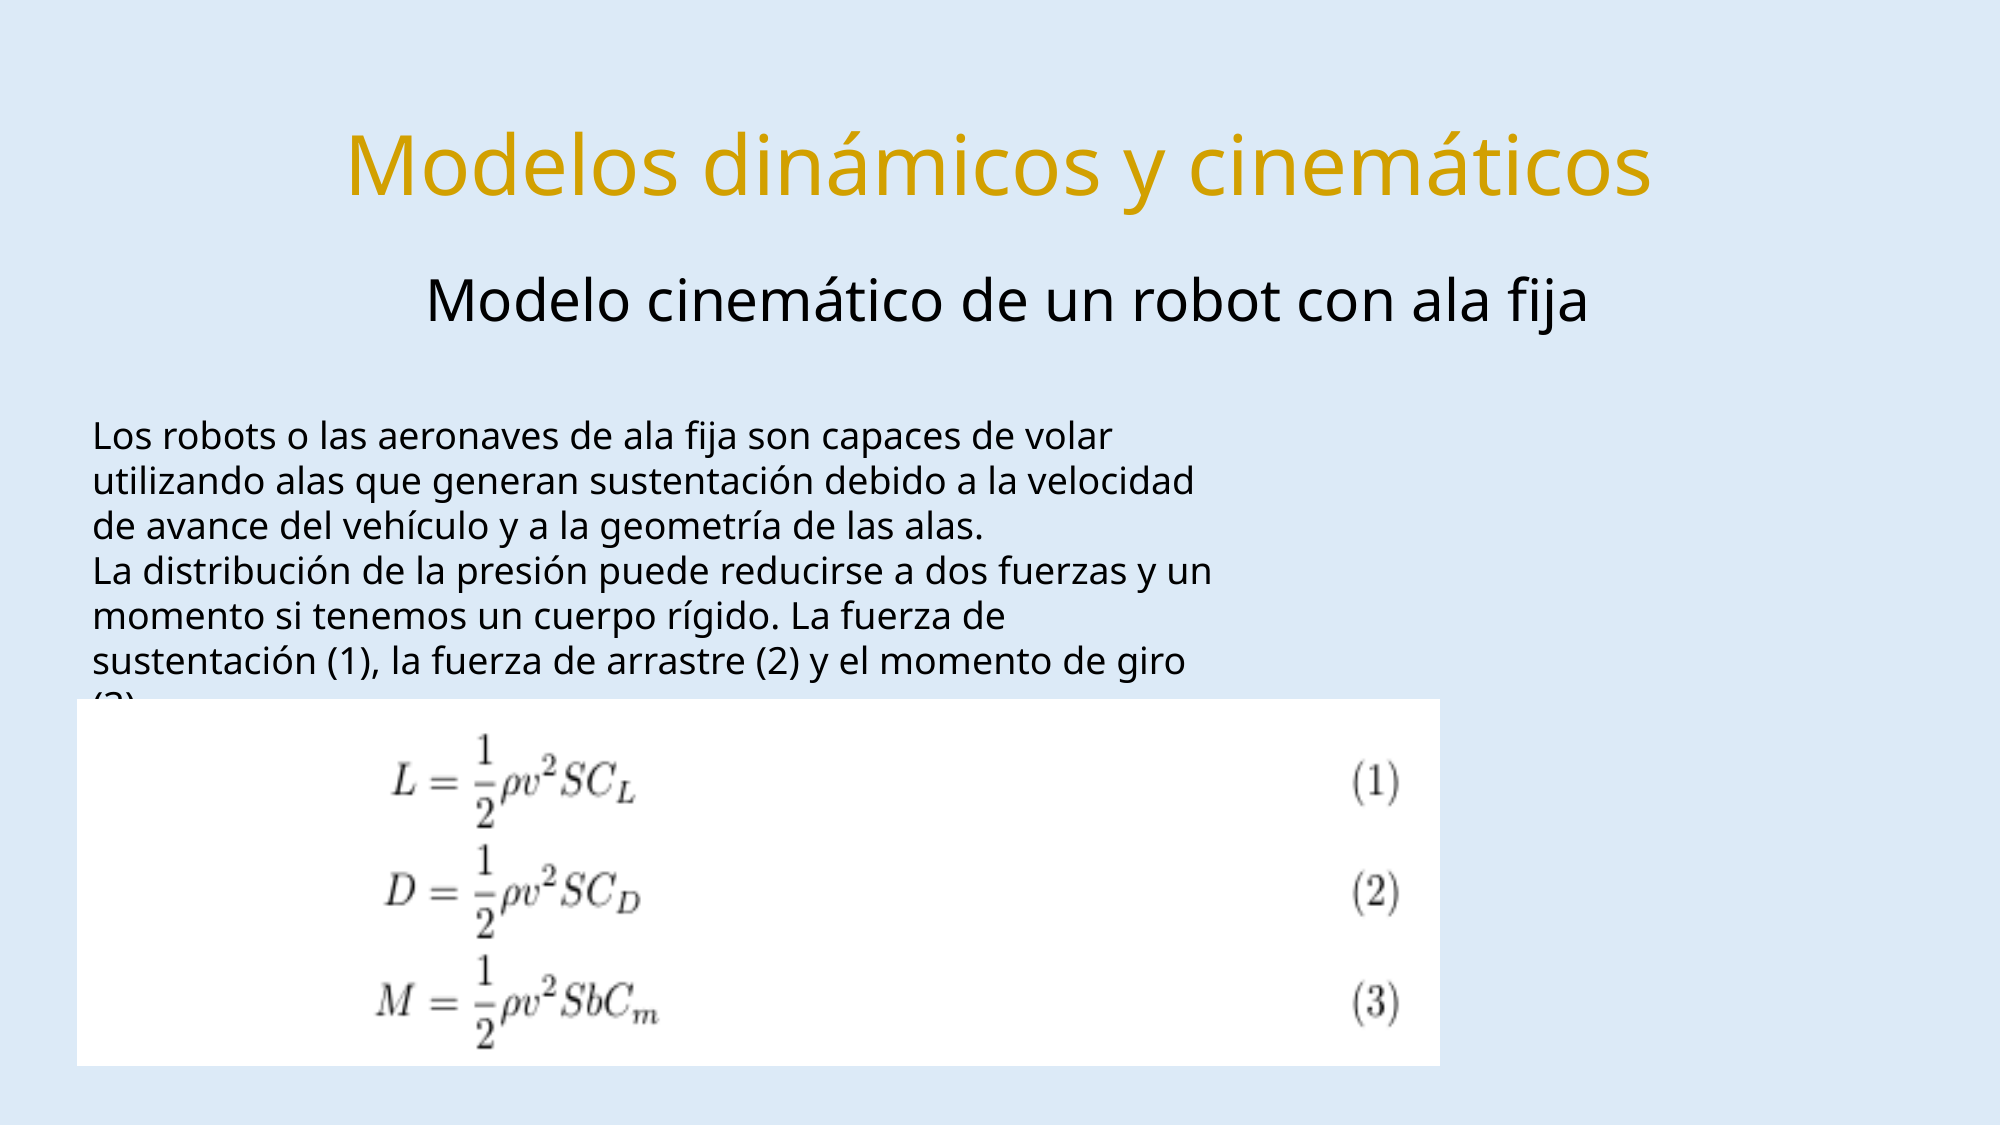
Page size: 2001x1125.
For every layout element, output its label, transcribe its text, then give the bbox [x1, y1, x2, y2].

picture [76, 698, 1441, 1066]
list Modelo cinemático de un robot con ala fija [137, 263, 1863, 445]
title Modelos dinámicos y cinemáticos [137, 59, 1863, 263]
text_box Los robots o las aeronaves de ala fija son capaces de volar utilizando alas que generan sustentación debido a la velocidad de avance del vehículo y a la geometría de las alas. La distribución de la presión puede reducirse a dos fuerzas y un momento si tenemos un cuerpo rígido. La fuerza de sustentación (1), la fuerza de arrastre (2) y el momento de giro (3). [77, 404, 1250, 698]
